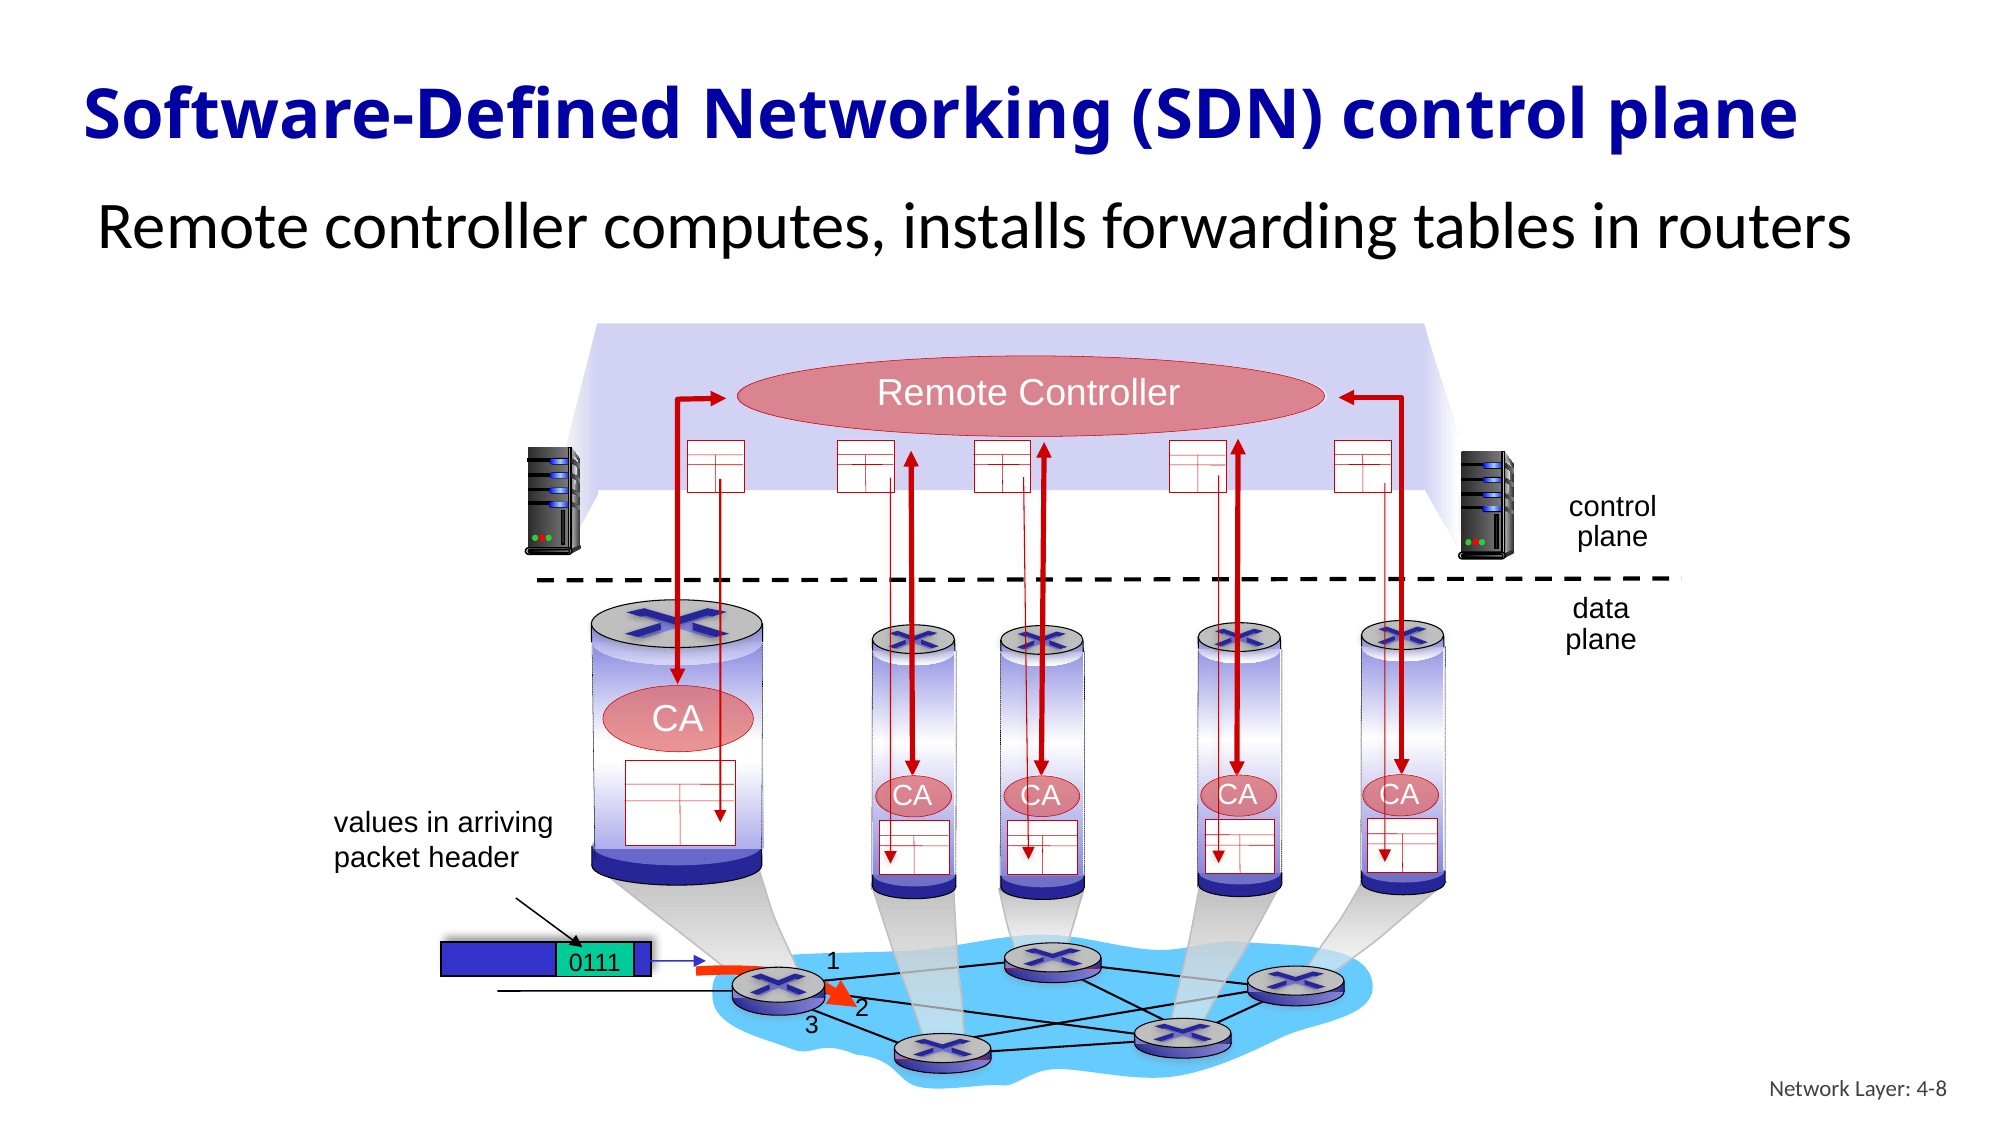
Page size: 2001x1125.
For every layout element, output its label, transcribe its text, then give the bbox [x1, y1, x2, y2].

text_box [1134, 1018, 1232, 1059]
text_box Software-Defined Networking (SDN) control plane [68, 42, 1908, 190]
text_box [873, 1058, 889, 1066]
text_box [677, 397, 1402, 683]
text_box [590, 599, 1447, 1050]
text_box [1407, 483, 1683, 663]
text_box values in arriving packet header [319, 795, 585, 881]
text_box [602, 685, 714, 819]
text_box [440, 897, 884, 1046]
text_box Remote controller computes, installs forwarding tables in routers [48, 174, 1904, 270]
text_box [536, 483, 672, 663]
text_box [1247, 965, 1345, 1007]
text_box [719, 475, 1386, 864]
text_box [525, 322, 1515, 560]
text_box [894, 1033, 992, 1074]
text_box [624, 826, 1438, 875]
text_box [1004, 942, 1102, 983]
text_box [736, 355, 1328, 437]
text_box Network Layer: 4-<number> [1512, 1056, 1963, 1117]
text_box [907, 1058, 1210, 1089]
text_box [1390, 685, 1439, 819]
